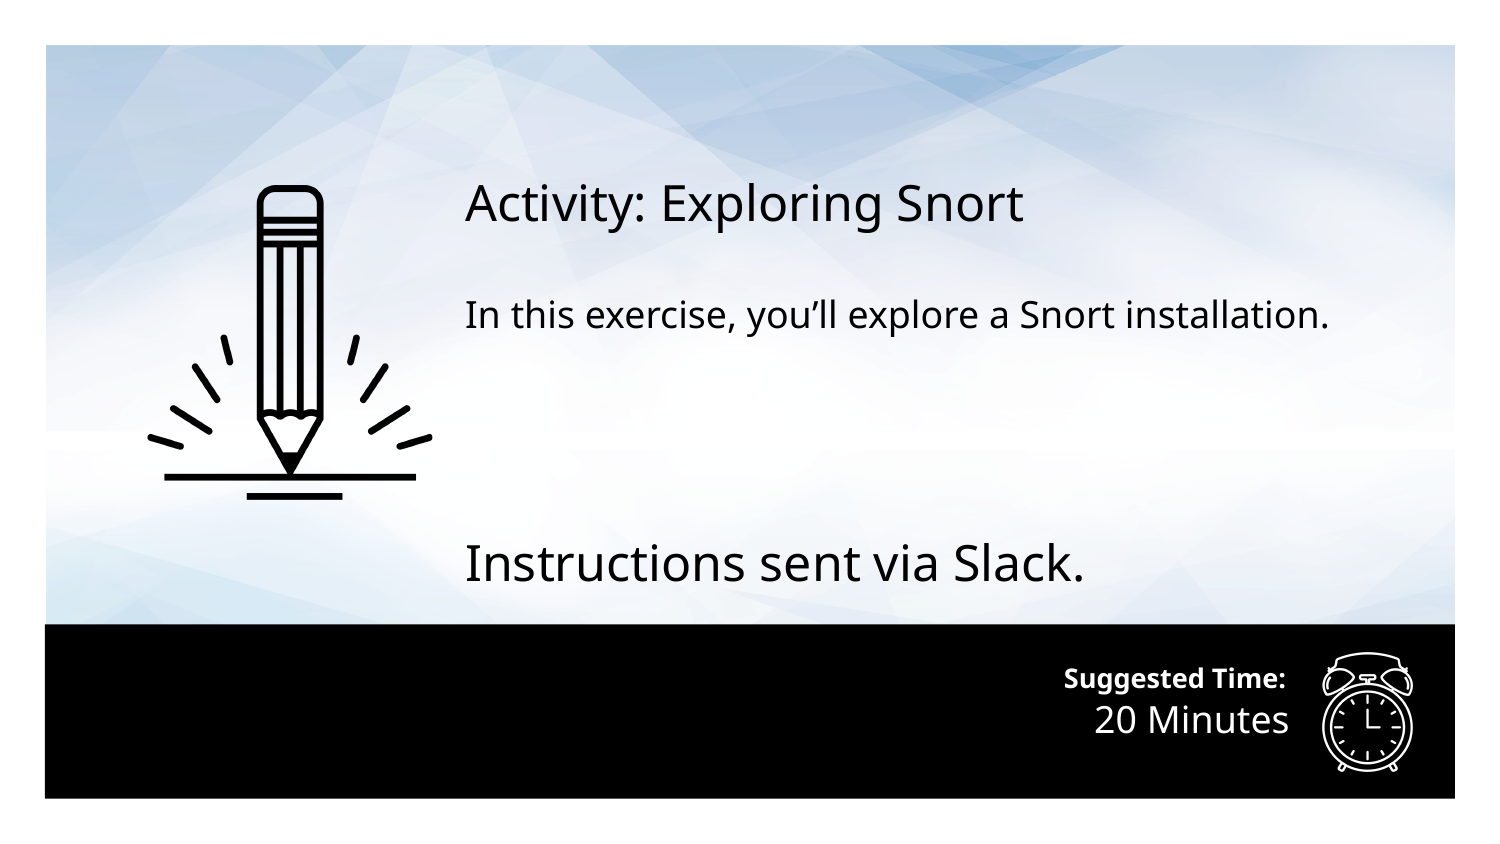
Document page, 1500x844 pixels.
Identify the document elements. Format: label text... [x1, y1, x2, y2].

picture [45, 46, 1455, 171]
title Activity: Exploring Snort In this exercise, you’ll explore a Snort installation. Instructions sent via Slack. [44, 171, 1455, 625]
title 20 Minutes [0, 694, 1455, 799]
picture [1322, 652, 1413, 694]
